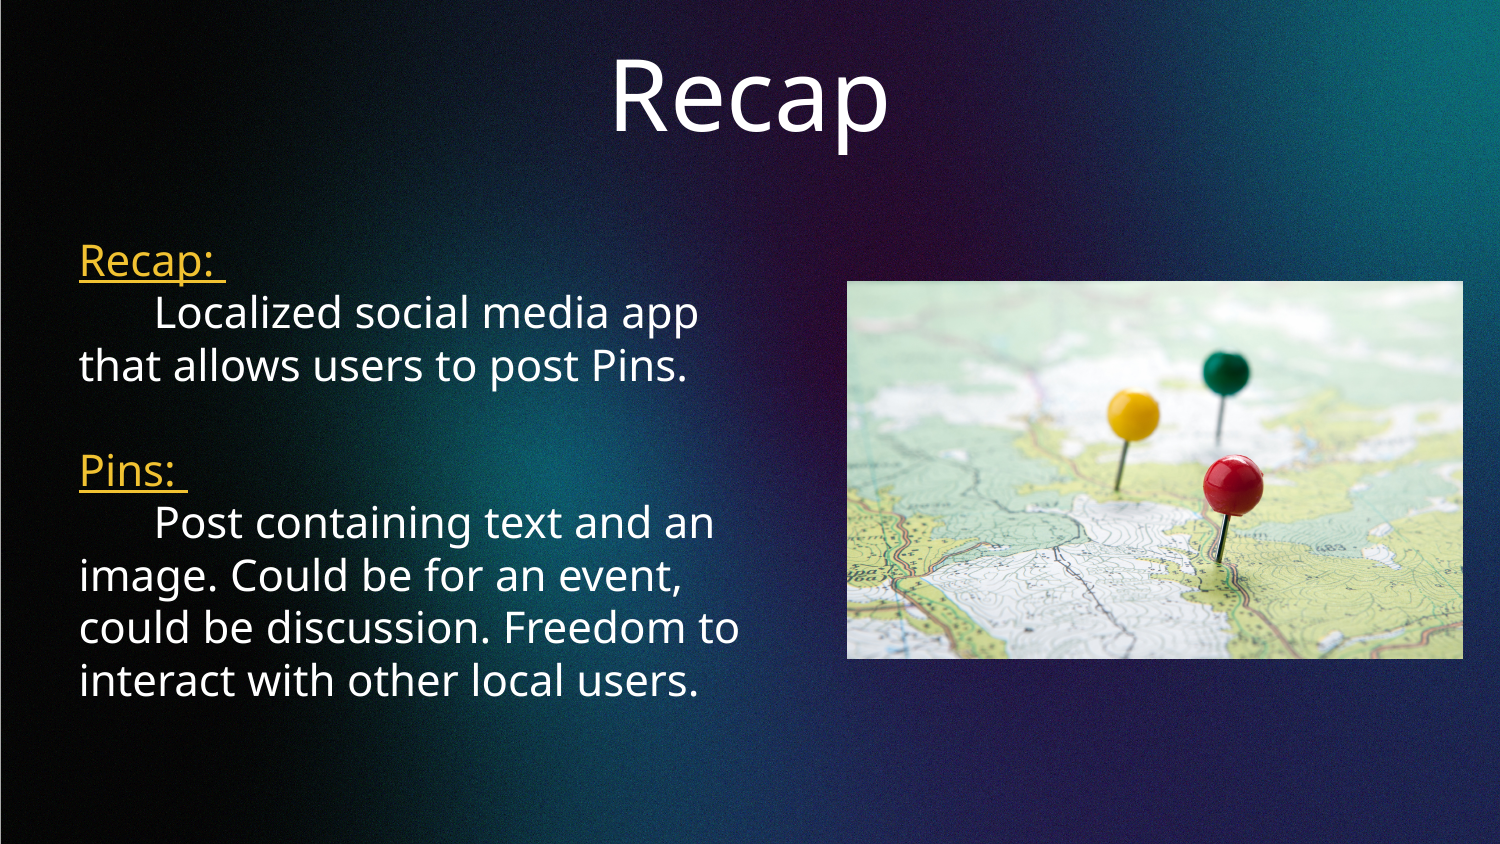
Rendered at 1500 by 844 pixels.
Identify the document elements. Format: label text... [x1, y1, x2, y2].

text_box Recap: Localized social media app that allows users to post Pins. Pins: Post containing text and an image. Could be for an event, could be discussion. Freedom to interact with other local users. [63, 140, 761, 798]
title Recap [25, 16, 1475, 208]
picture [0, 0, 1500, 844]
